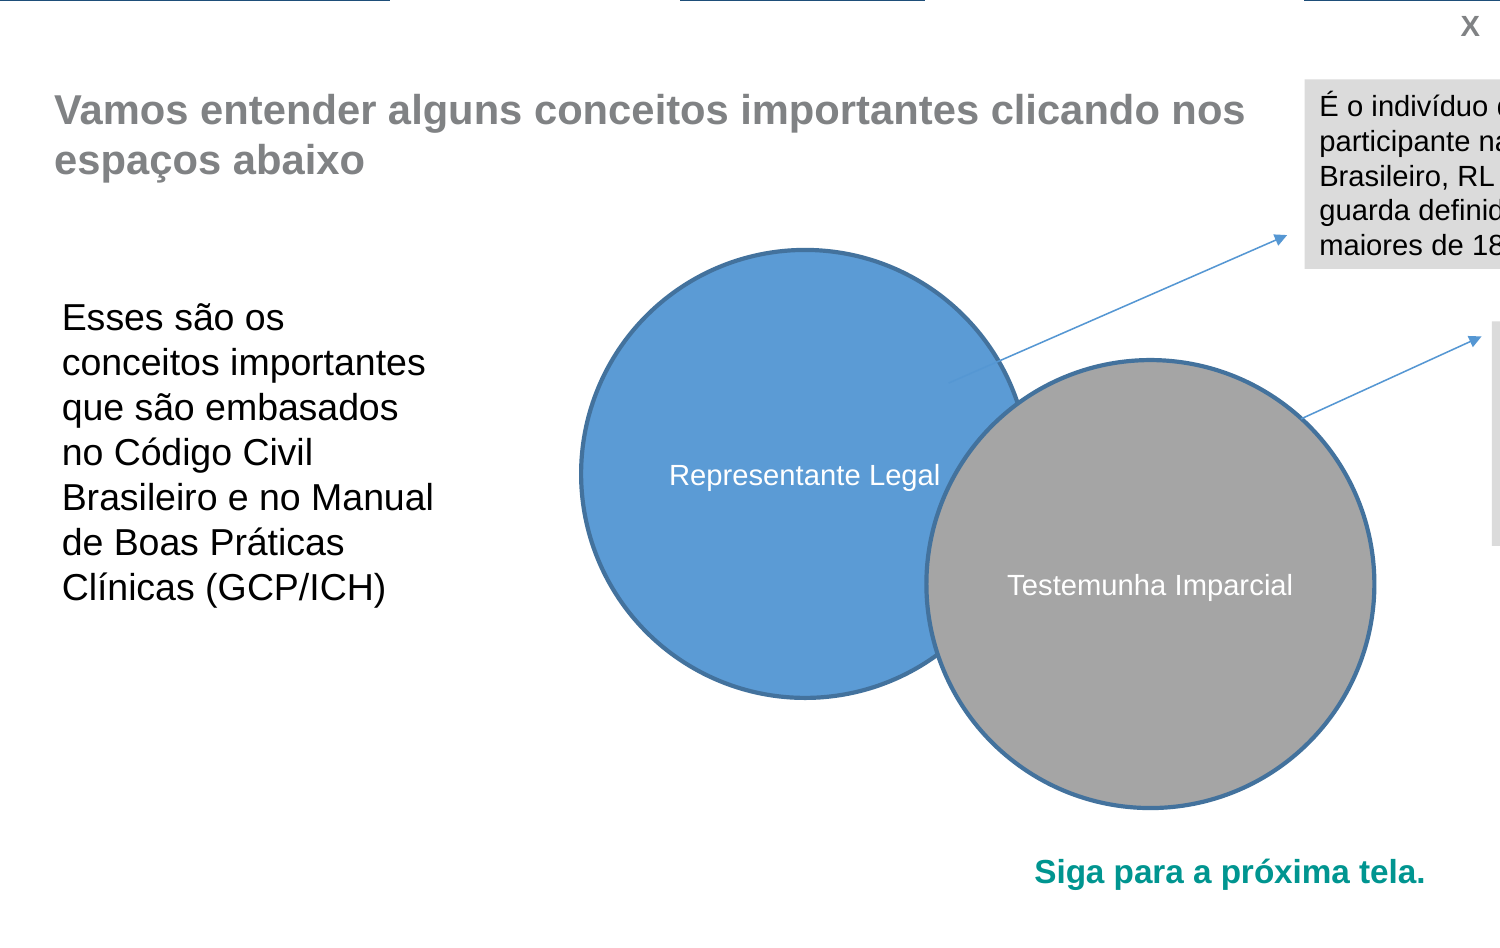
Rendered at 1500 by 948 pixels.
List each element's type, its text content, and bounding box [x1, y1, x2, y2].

text_box Testemunha Imparcial [924, 392, 1377, 811]
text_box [948, 234, 1288, 384]
text_box Vamos entender alguns conceitos importantes clicando nos espaços abaixo [39, 25, 1390, 142]
text_box X [1445, 0, 1500, 51]
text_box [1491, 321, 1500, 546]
text_box Esses são os conceitos importantes que são embasados no Código Civil Brasileiro e no Manual de Boas Práticas Clínicas (GCP/ICH) [47, 286, 463, 616]
text_box É o indivíduo que pode autorizar a inclusão do participante na pesquisa. Segundo o Código Civil Brasileiro, RL são: os pais; pai ou mãe que tenha a guarda definido pelo juiz; tutores. Os RLs devem ser maiores de 18 anos. [1304, 79, 1500, 269]
text_box Siga para a próxima tela. [714, 842, 1442, 939]
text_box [1300, 336, 1482, 420]
text_box Representante Legal [579, 247, 1019, 701]
